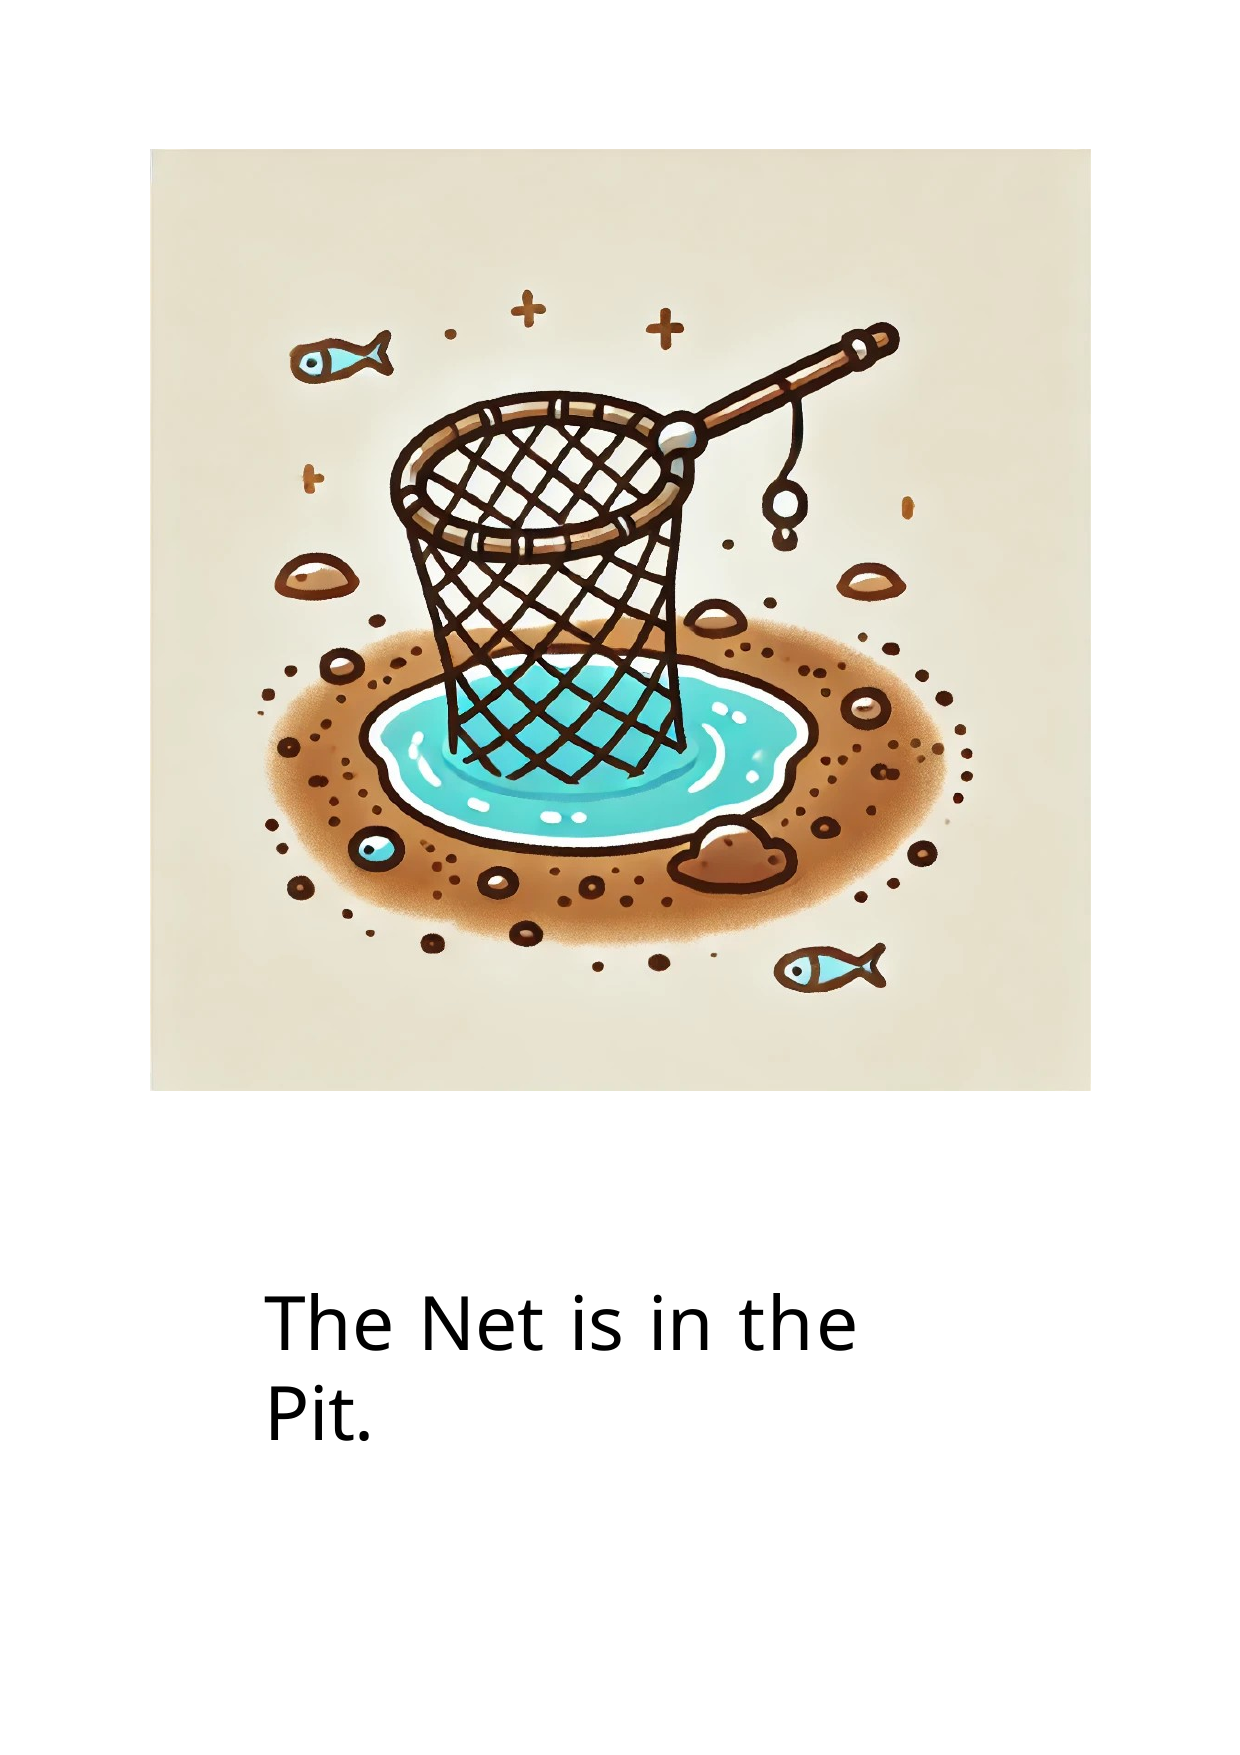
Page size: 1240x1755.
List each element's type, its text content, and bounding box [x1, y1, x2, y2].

text_box The Net is in the Pit. [262, 1273, 979, 1456]
picture [149, 149, 1091, 1091]
